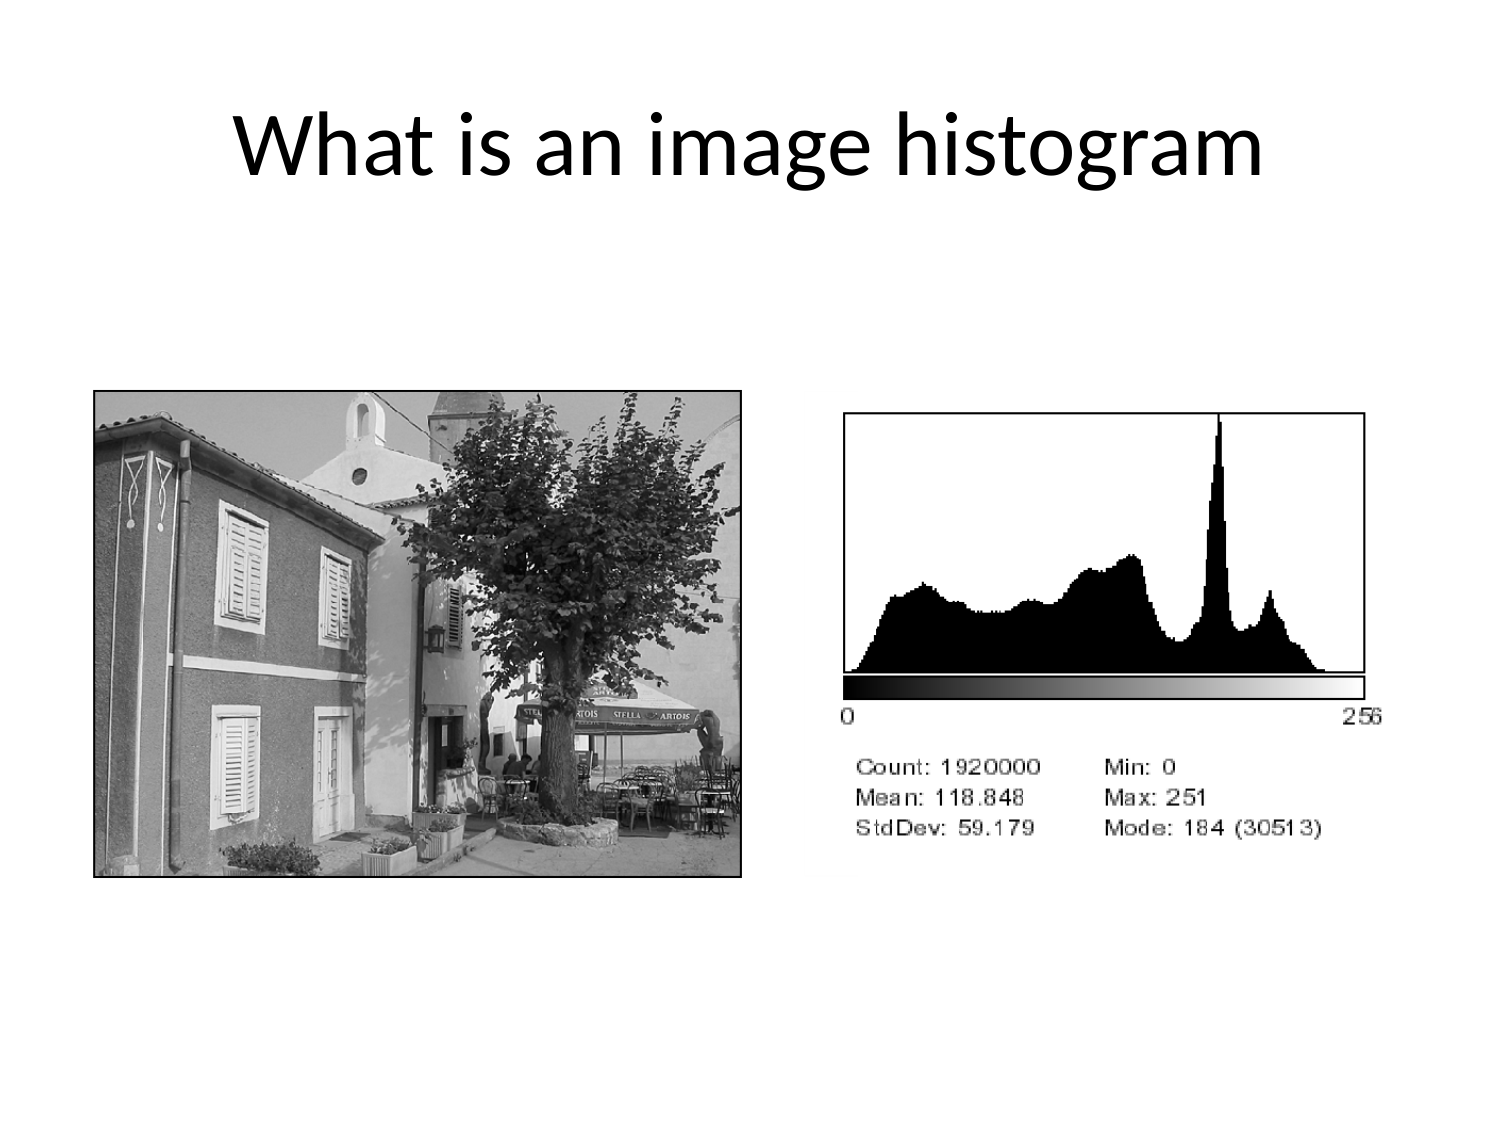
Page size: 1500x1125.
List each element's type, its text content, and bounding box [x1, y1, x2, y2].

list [74, 262, 1426, 1006]
title What is an image histogram [75, 45, 1425, 233]
